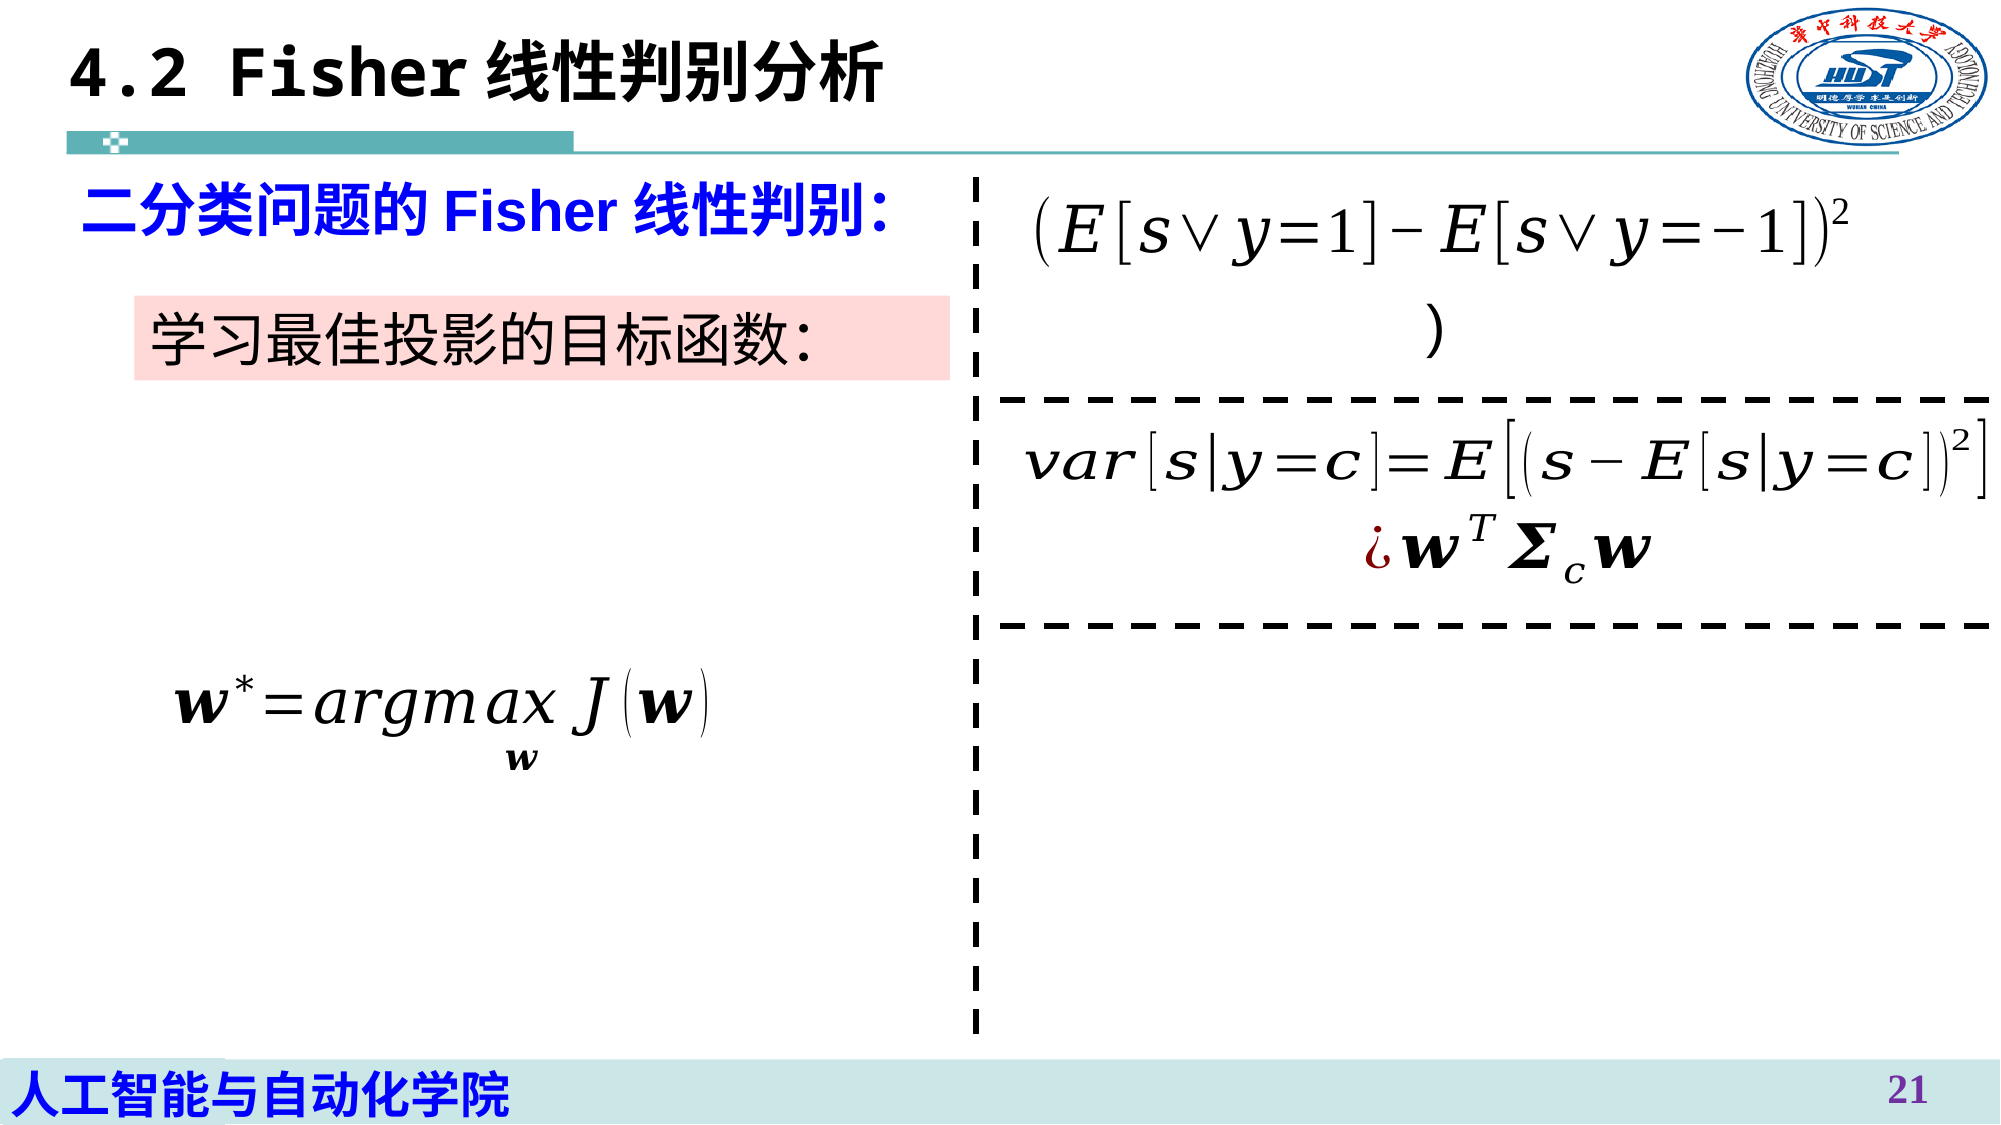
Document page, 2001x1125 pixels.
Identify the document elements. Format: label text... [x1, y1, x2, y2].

picture [1742, 7, 1993, 148]
text_box 二分类问题的Fisher线性判别： [65, 165, 1287, 250]
slide_number 21 [1816, 1054, 2000, 1114]
text_box 4.2 Fisher线性判别分析 [53, 23, 1318, 116]
picture [3, 1058, 225, 1125]
picture [103, 132, 128, 153]
text_box 人工智能与自动化学院 [0, 1055, 835, 1125]
